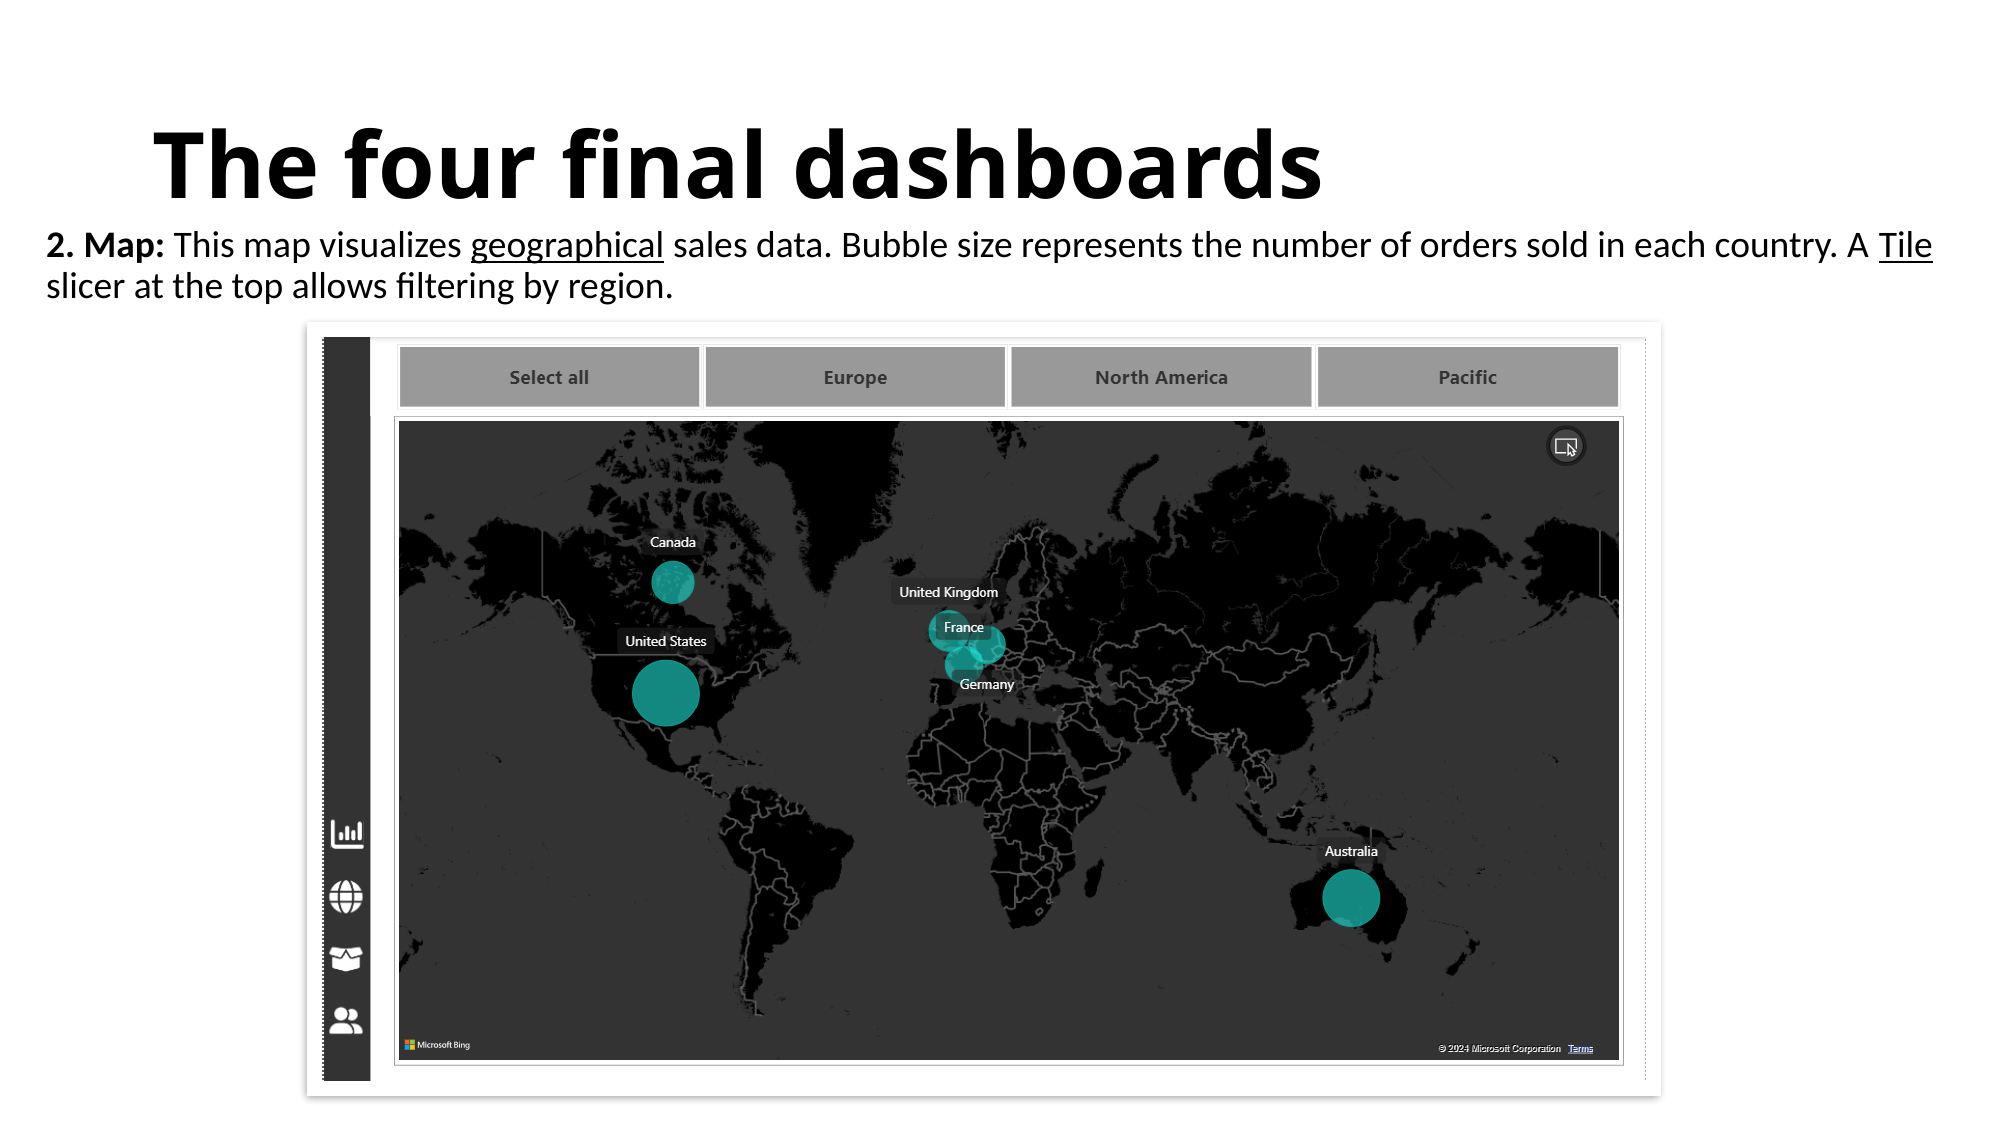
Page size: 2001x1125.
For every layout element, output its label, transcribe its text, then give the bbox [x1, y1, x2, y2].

list 2. Map: This map visualizes geographical sales data. Bubble size represents the number of orders sold in each country. A Tile slicer at the top allows filtering by region. [31, 217, 1985, 337]
title The four final dashboards [137, 59, 1863, 217]
picture [321, 336, 1647, 1082]
